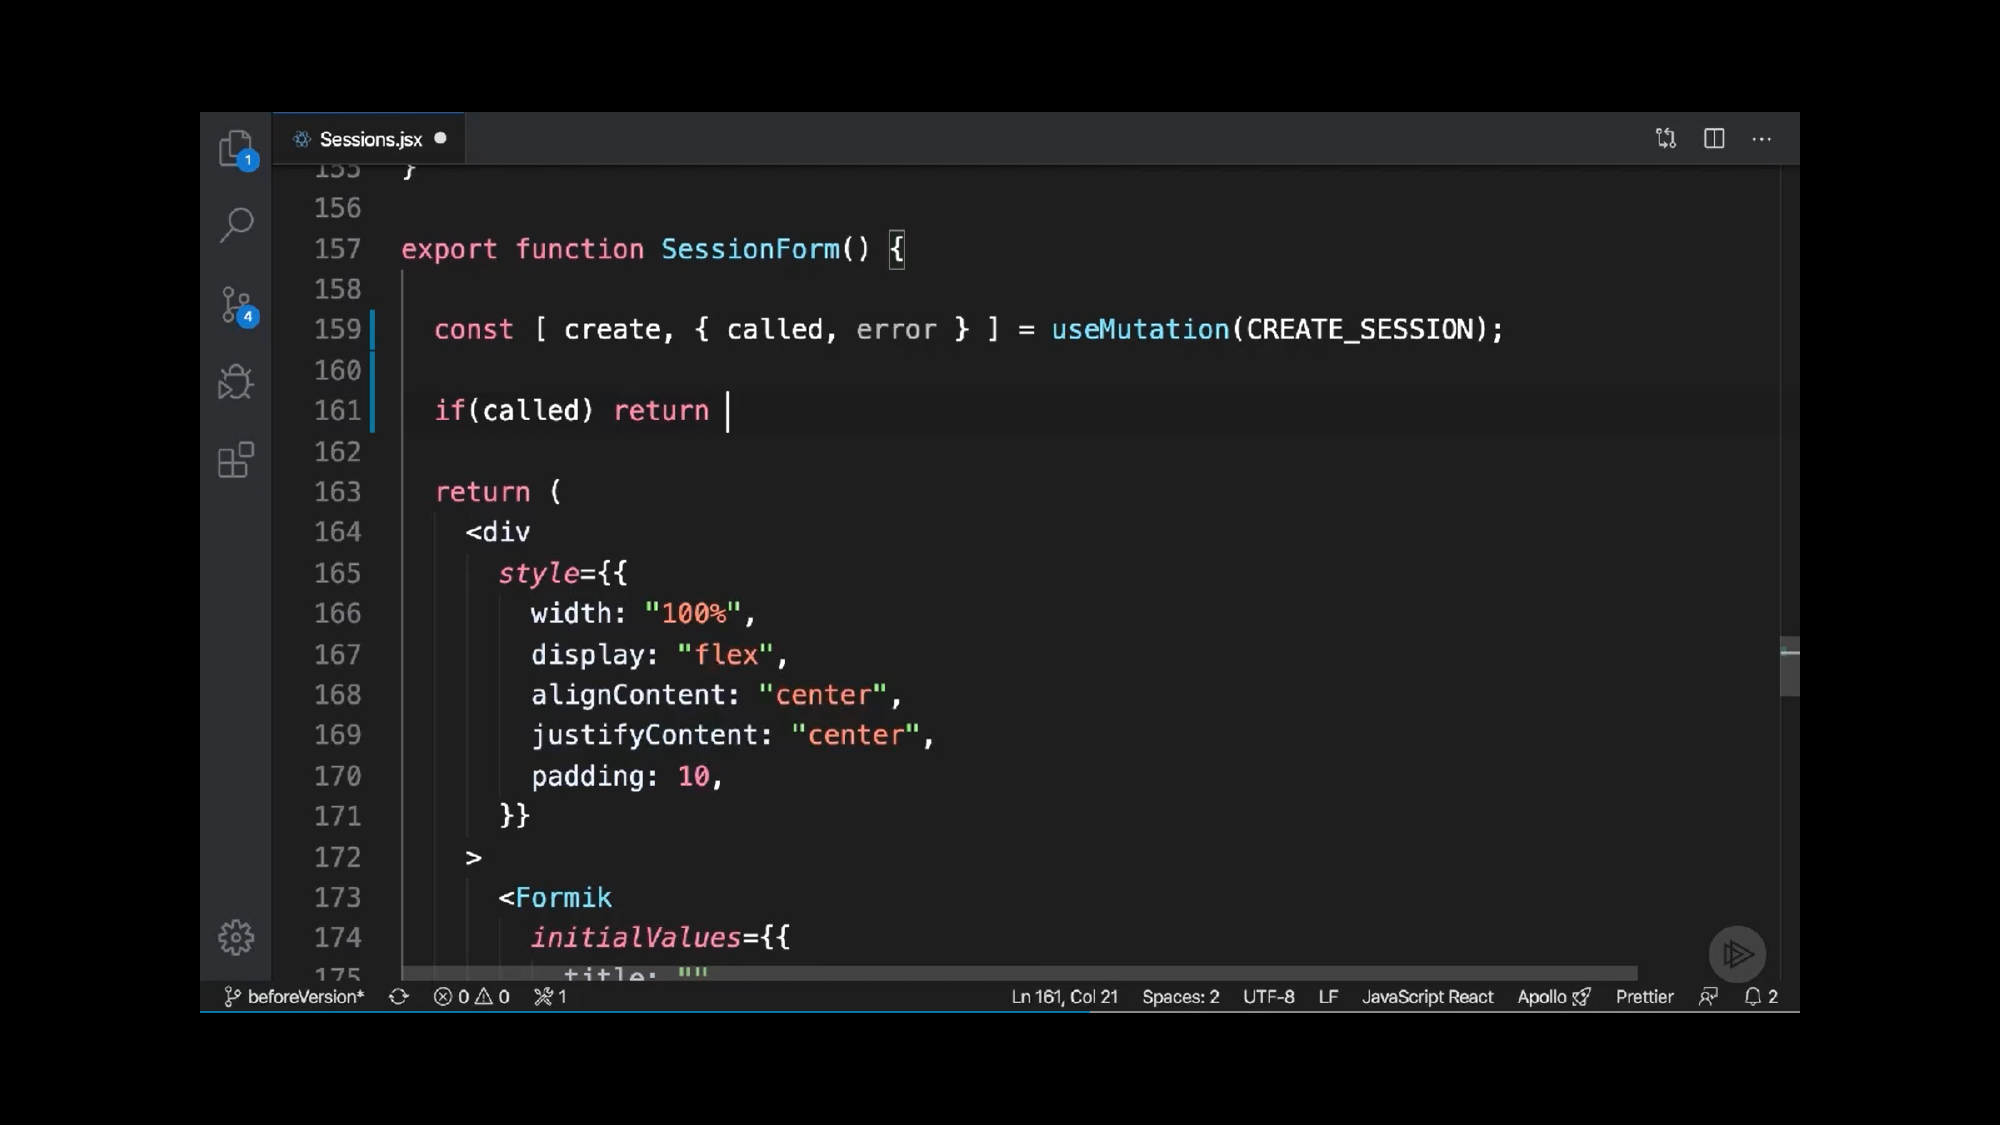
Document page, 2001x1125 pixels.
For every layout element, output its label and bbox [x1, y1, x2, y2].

picture [199, 112, 1800, 1013]
